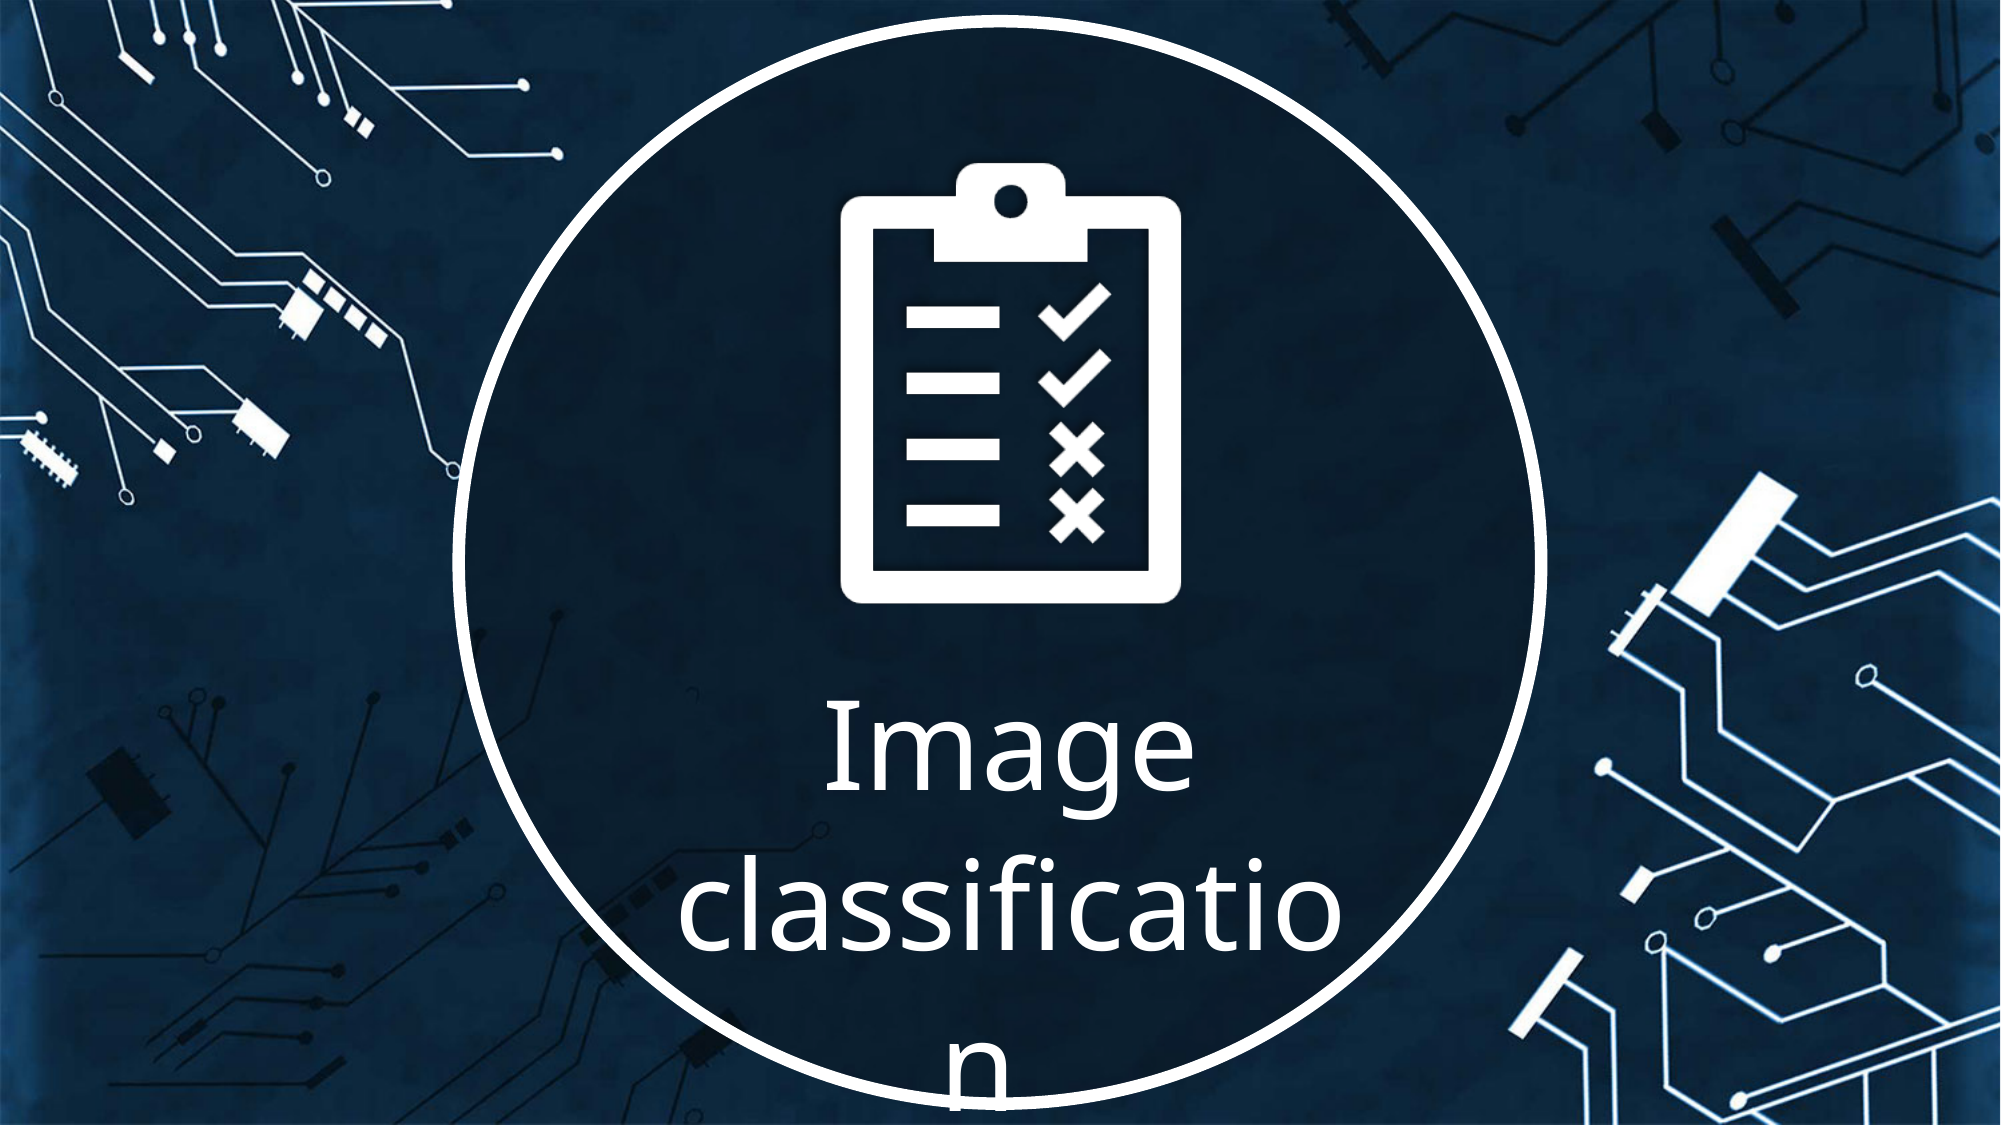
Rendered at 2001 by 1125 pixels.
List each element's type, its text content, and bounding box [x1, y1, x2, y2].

text_box [457, 20, 1543, 959]
text_box Image classification [629, 647, 1393, 1125]
picture [0, 0, 2001, 1125]
picture [747, 119, 1275, 648]
